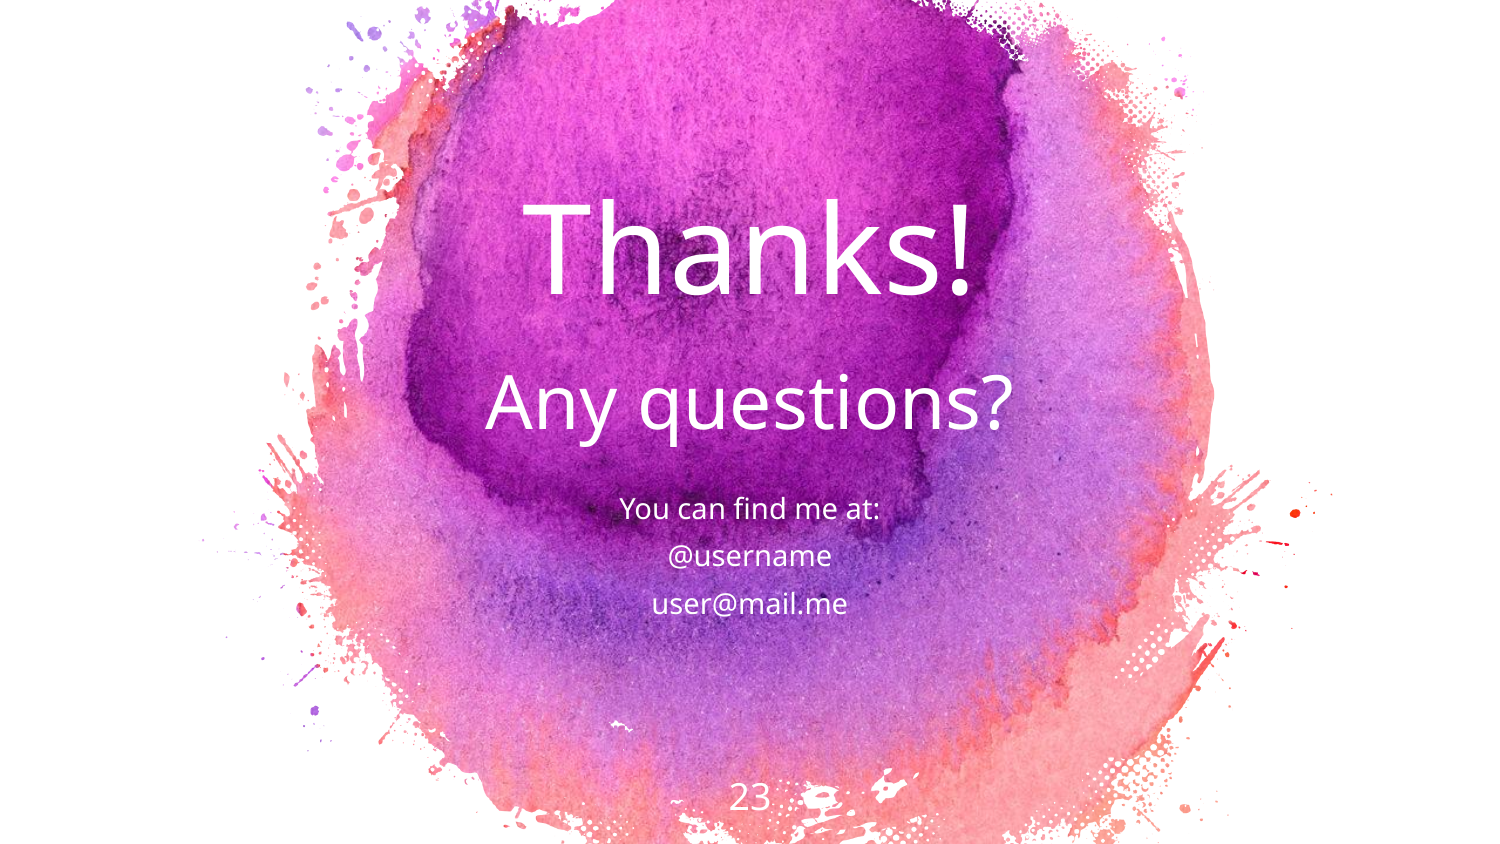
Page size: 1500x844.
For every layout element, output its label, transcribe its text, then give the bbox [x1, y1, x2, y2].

subtitle Any questions? [351, 339, 1149, 469]
slide_number ‹#› [705, 766, 795, 832]
list You can find me at: @username user@mail.me [351, 475, 1149, 701]
picture [0, 0, 1500, 844]
title Thanks! [351, 143, 1149, 334]
